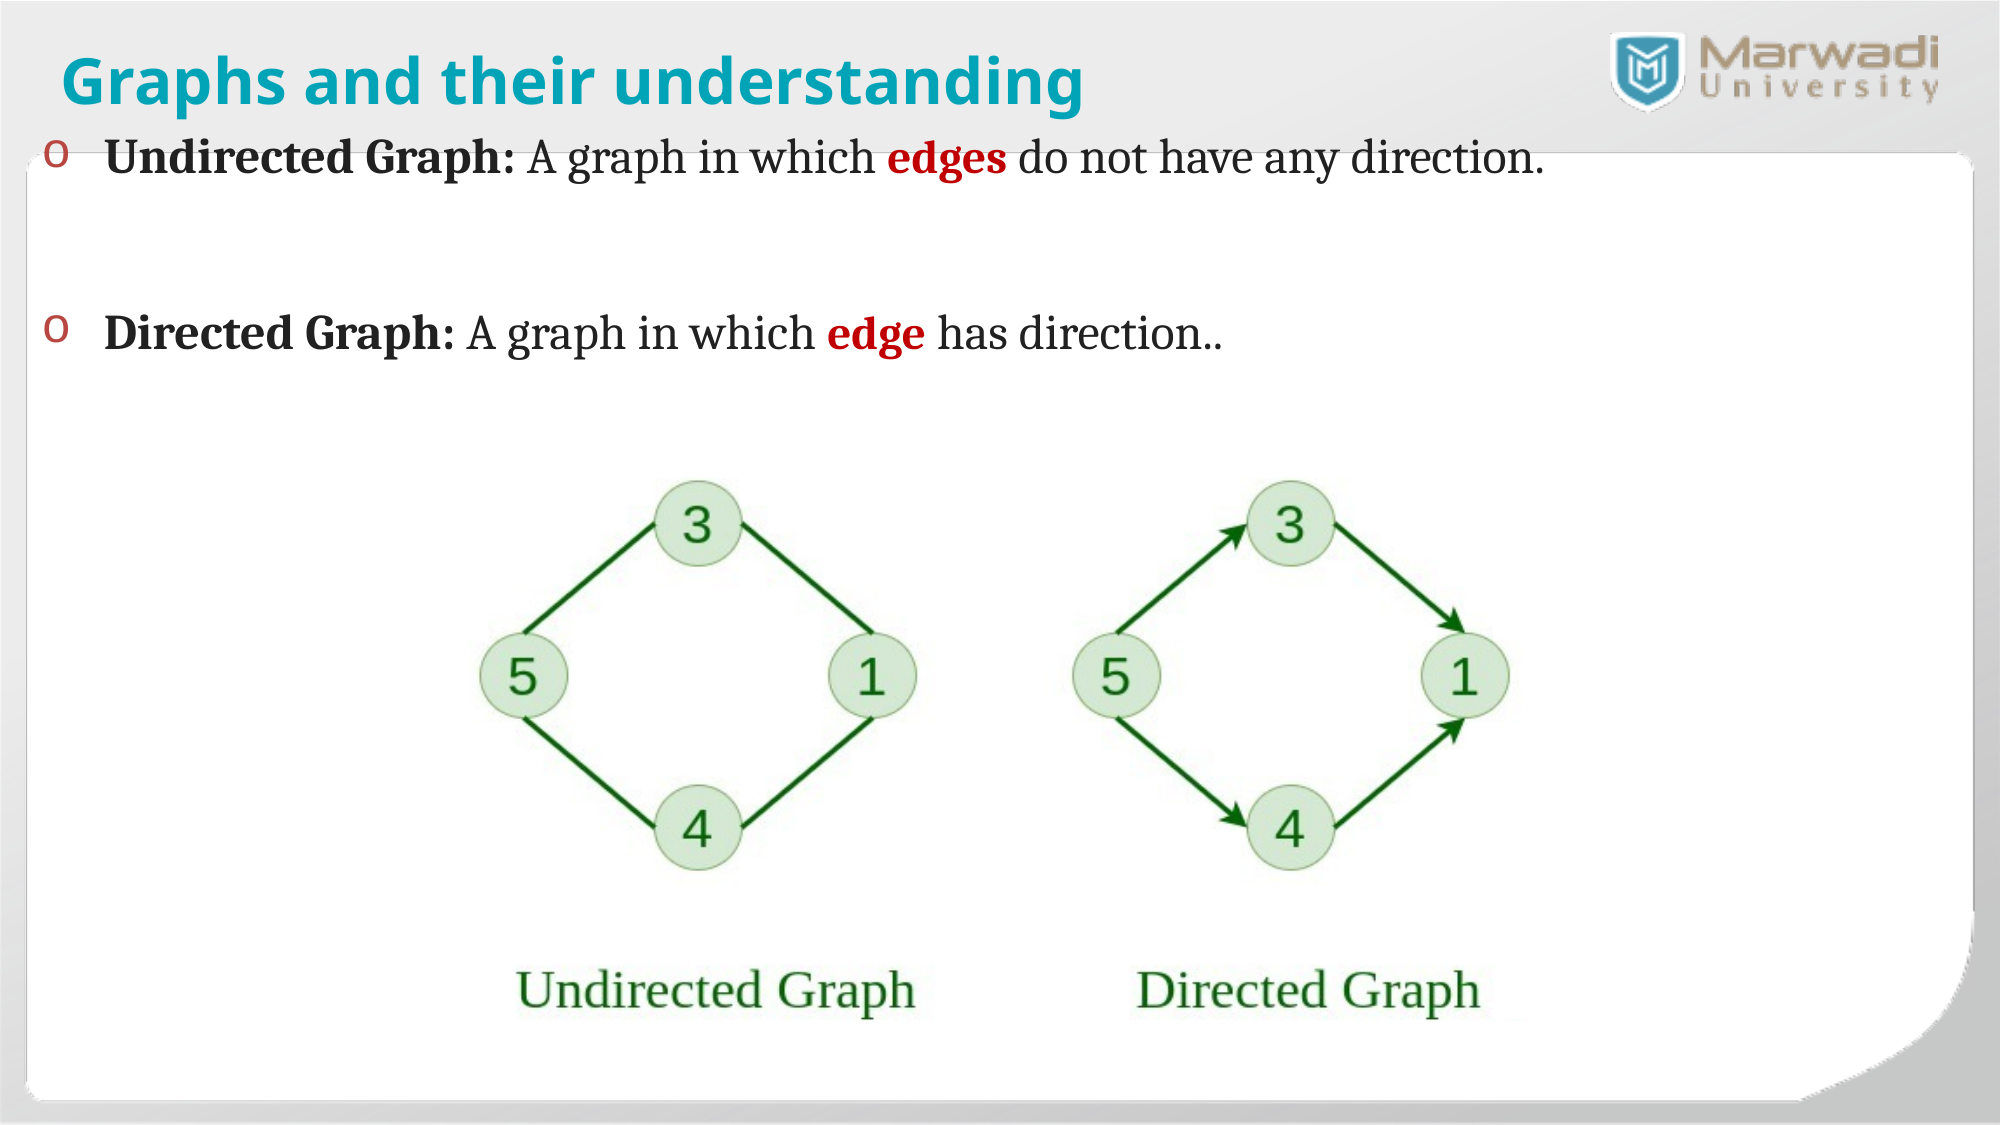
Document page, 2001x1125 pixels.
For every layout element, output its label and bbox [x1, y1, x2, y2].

text_box [0, 0, 2000, 1125]
picture [468, 457, 1529, 1022]
